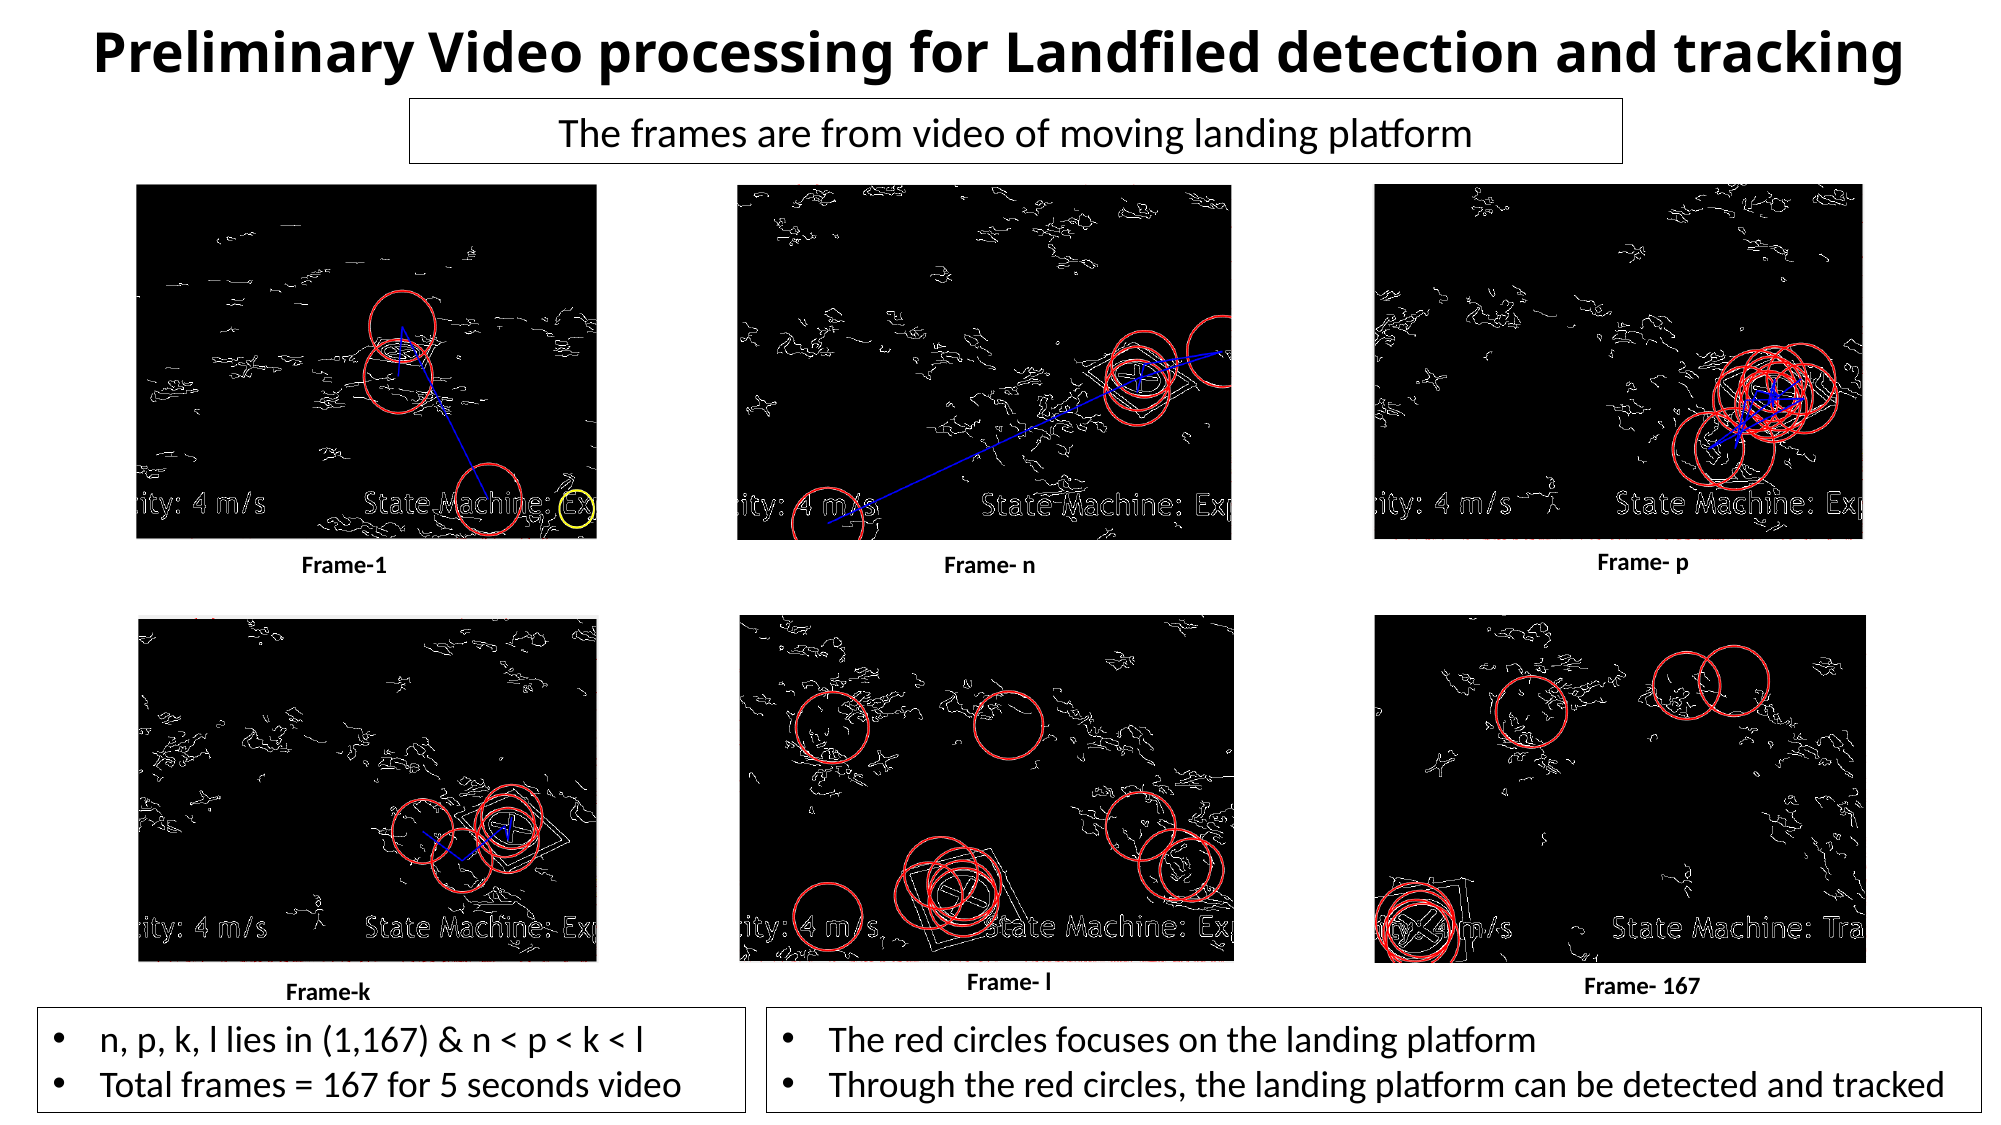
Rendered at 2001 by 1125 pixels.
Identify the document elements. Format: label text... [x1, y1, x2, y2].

text_box Frame- 167 [1569, 963, 1716, 1007]
picture [739, 615, 1234, 963]
picture [138, 615, 599, 963]
text_box Frame- n [929, 540, 1052, 586]
text_box The red circles focuses on the landing platform Through the red circles, the landing platform can be detected and tracked [766, 1007, 1982, 1113]
picture [1372, 184, 1865, 540]
text_box Frame-1 [287, 540, 403, 586]
text_box n, p, k, l lies in (1,167) & n < p < k < l Total frames = 167 for 5 seconds video [37, 1007, 746, 1113]
picture [136, 184, 597, 540]
text_box The frames are from video of moving landing platform [409, 98, 1623, 164]
text_box Frame- p [1582, 540, 1705, 583]
picture [1374, 615, 1867, 963]
title Preliminary Video processing for Landfiled detection and tracking [0, 0, 2000, 110]
text_box Frame-k [271, 968, 392, 1007]
picture [737, 184, 1232, 540]
text_box Frame- l [952, 963, 1067, 1003]
